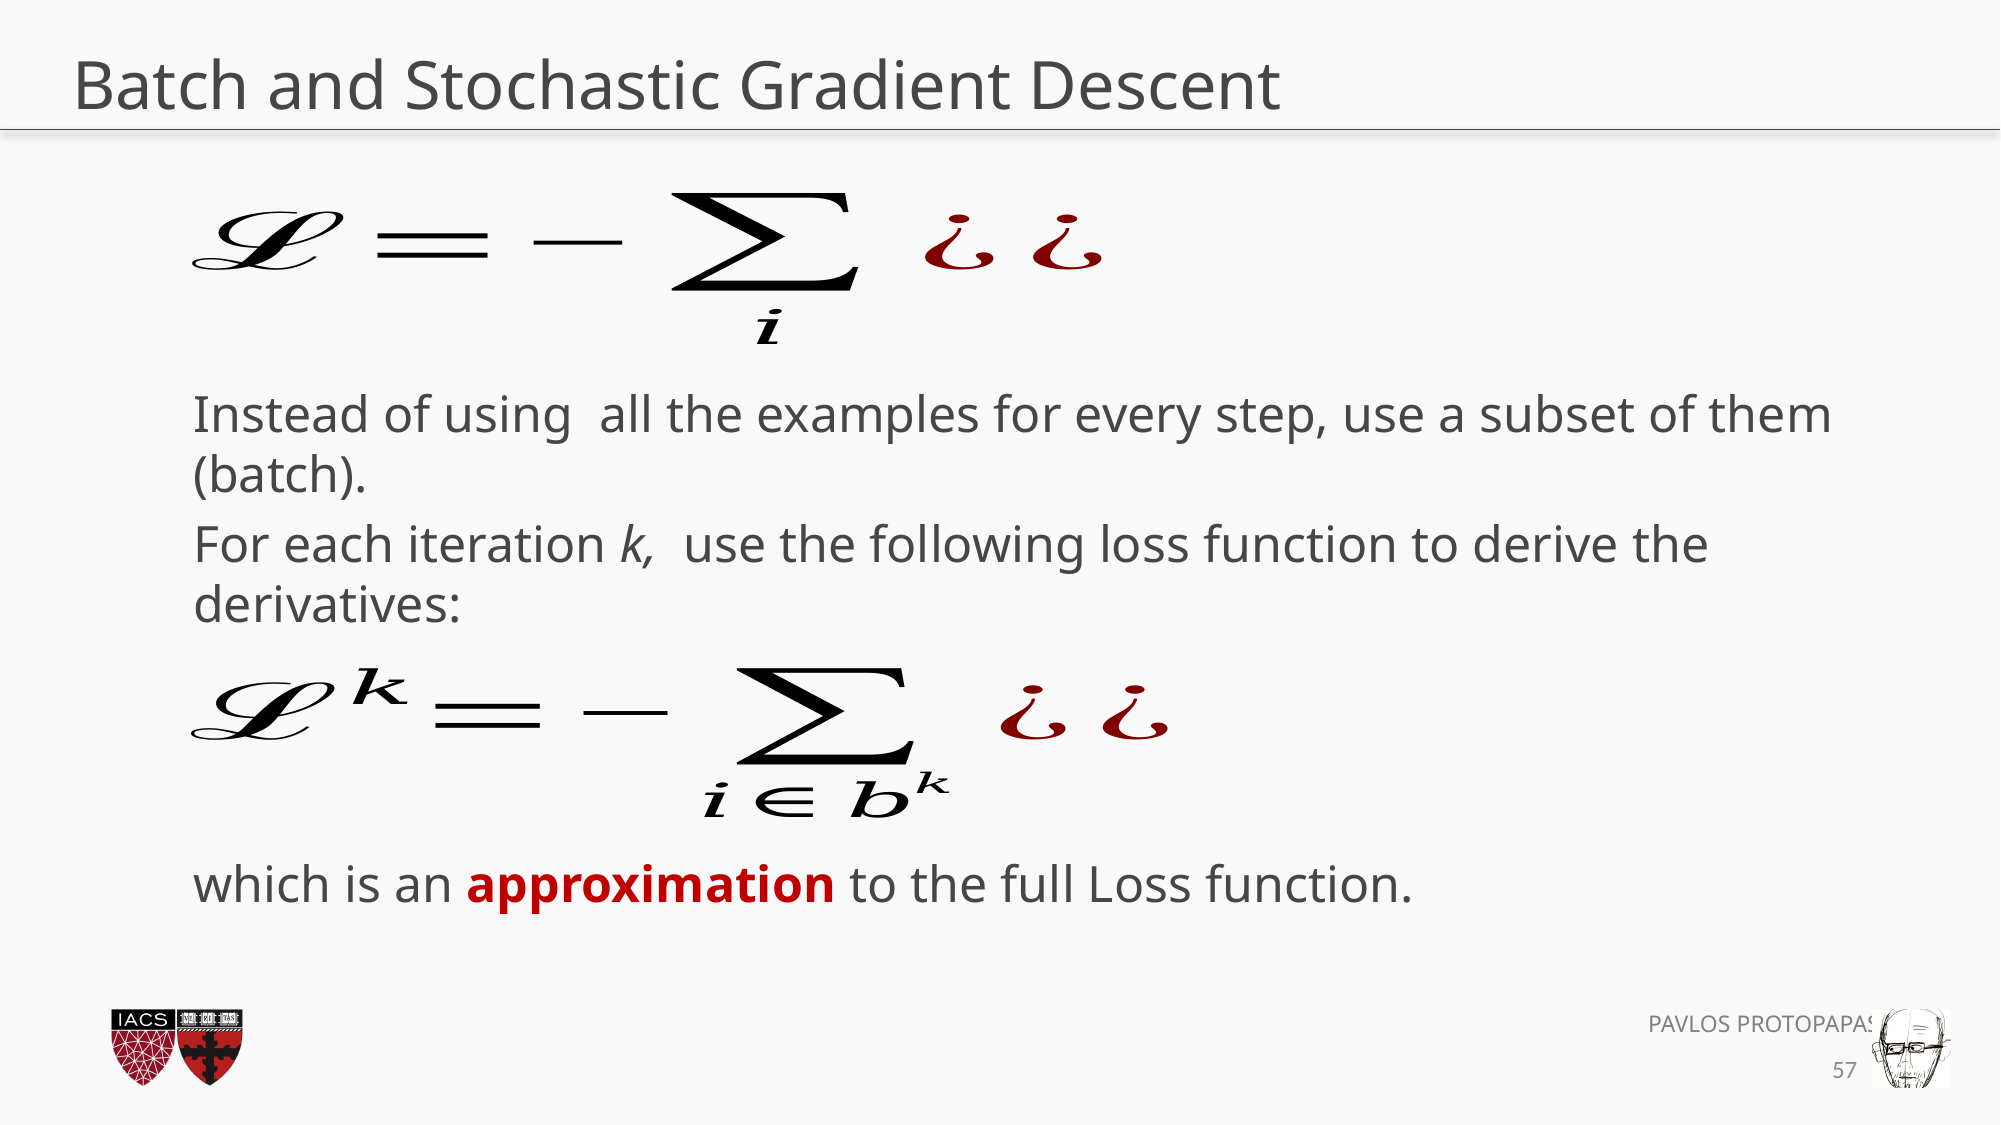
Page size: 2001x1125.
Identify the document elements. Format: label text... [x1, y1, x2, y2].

picture [109, 1009, 243, 1086]
slide_number 57 [1405, 1038, 1873, 1099]
picture [1872, 1009, 1951, 1088]
list Instead of using all the examples for every step, use a subset of them (batch). For each iteration k, use the following loss function to derive the derivatives: which is an approximation to the full Loss function. [178, 374, 1873, 722]
title Batch and Stochastic Gradient Descent [57, 35, 1943, 162]
